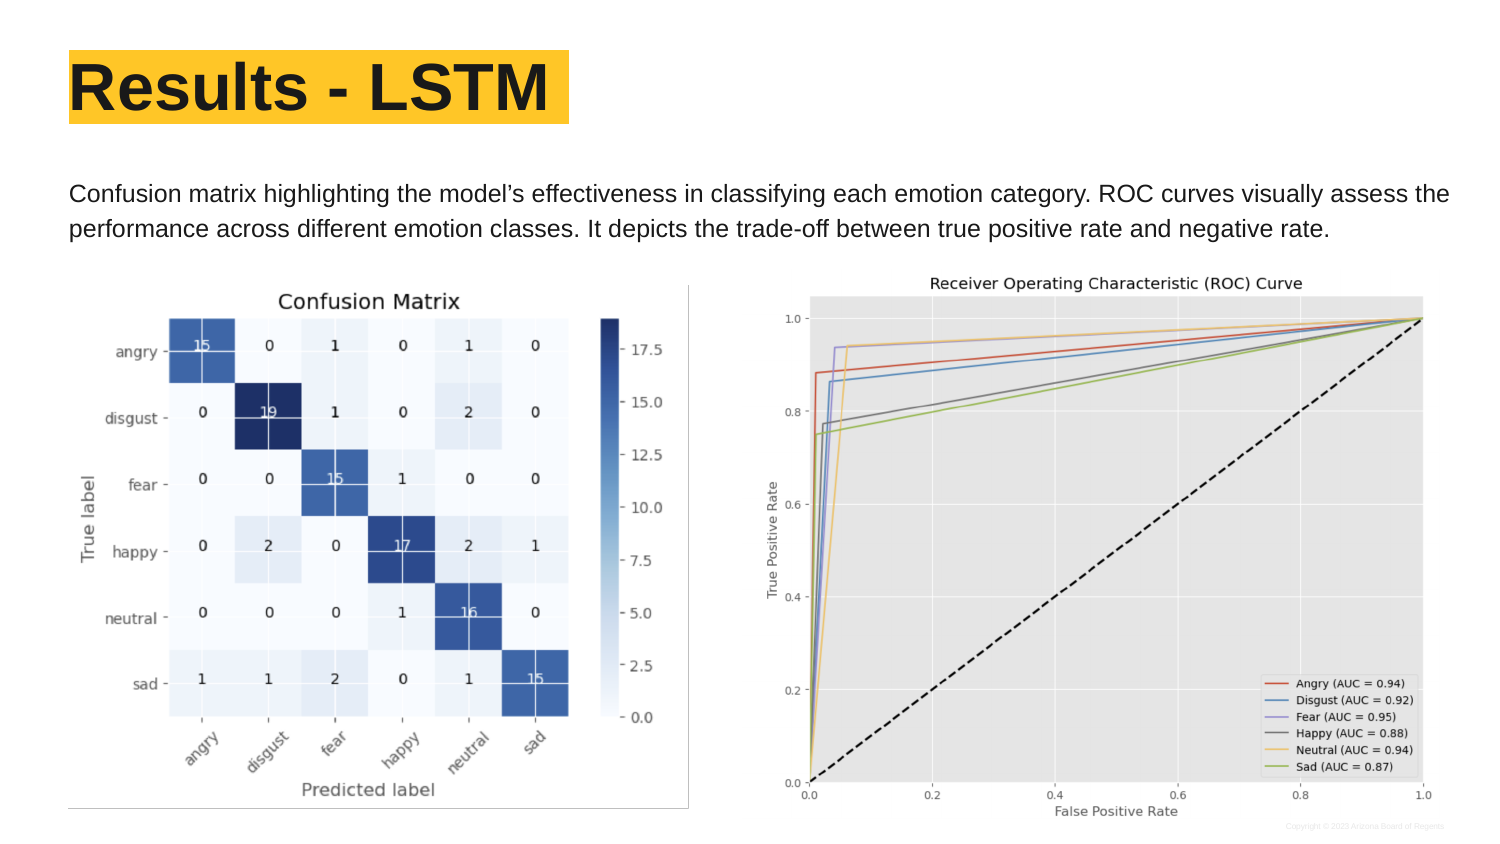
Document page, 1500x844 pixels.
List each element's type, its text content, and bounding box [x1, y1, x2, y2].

picture [742, 268, 1440, 819]
title Results - LSTM [68, 52, 759, 146]
picture [68, 285, 689, 810]
list Confusion matrix highlighting the model’s effectiveness in classifying each emotion category. ROC curves visually assess the performance across different emotion classes. It depicts the trade-off between true positive rate and negative rate. [68, 173, 1478, 240]
